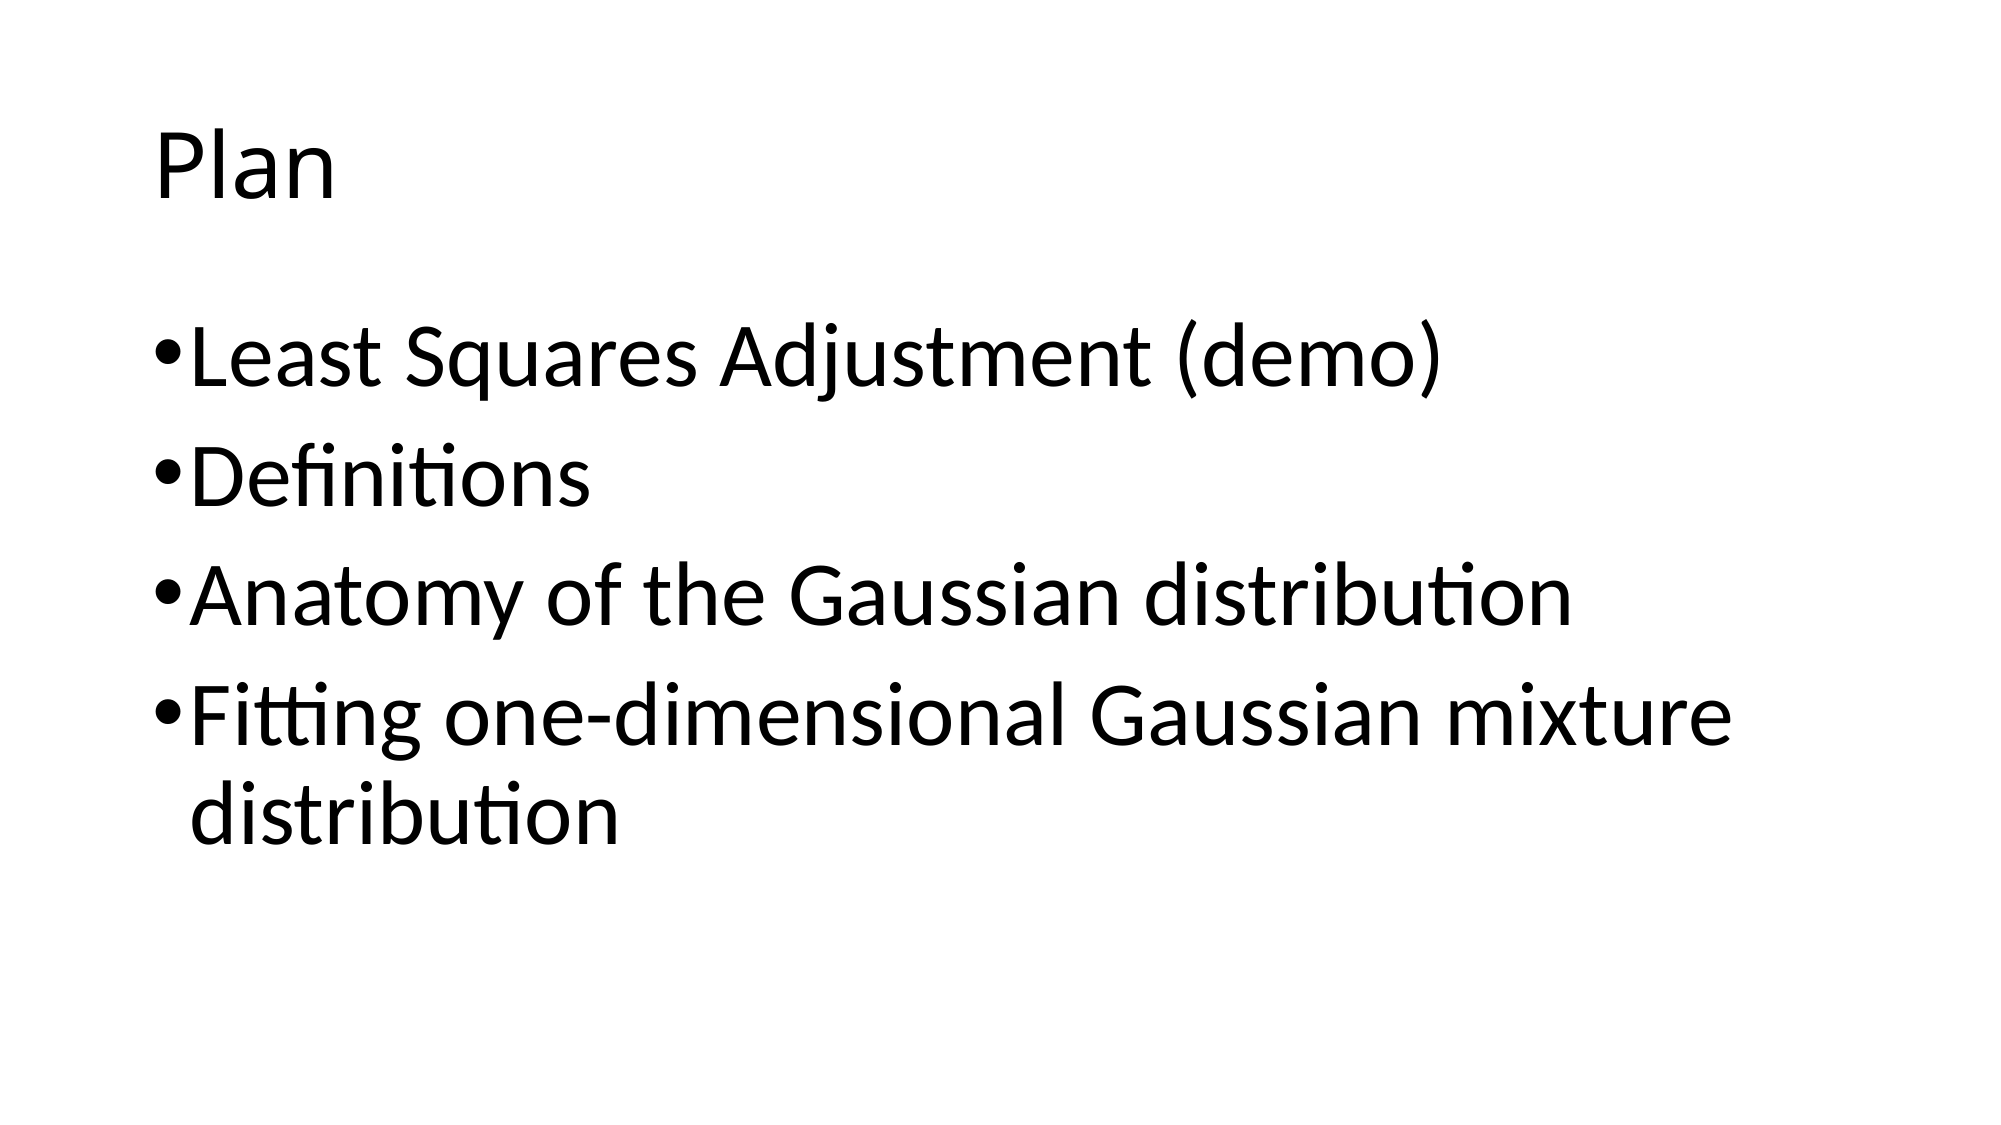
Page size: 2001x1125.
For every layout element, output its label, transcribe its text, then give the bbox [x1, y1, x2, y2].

title Plan [137, 59, 1863, 278]
list Least Squares Adjustment (demo) Definitions Anatomy of the Gaussian distribution Fitting one-dimensional Gaussian mixture distribution [137, 299, 1863, 1014]
